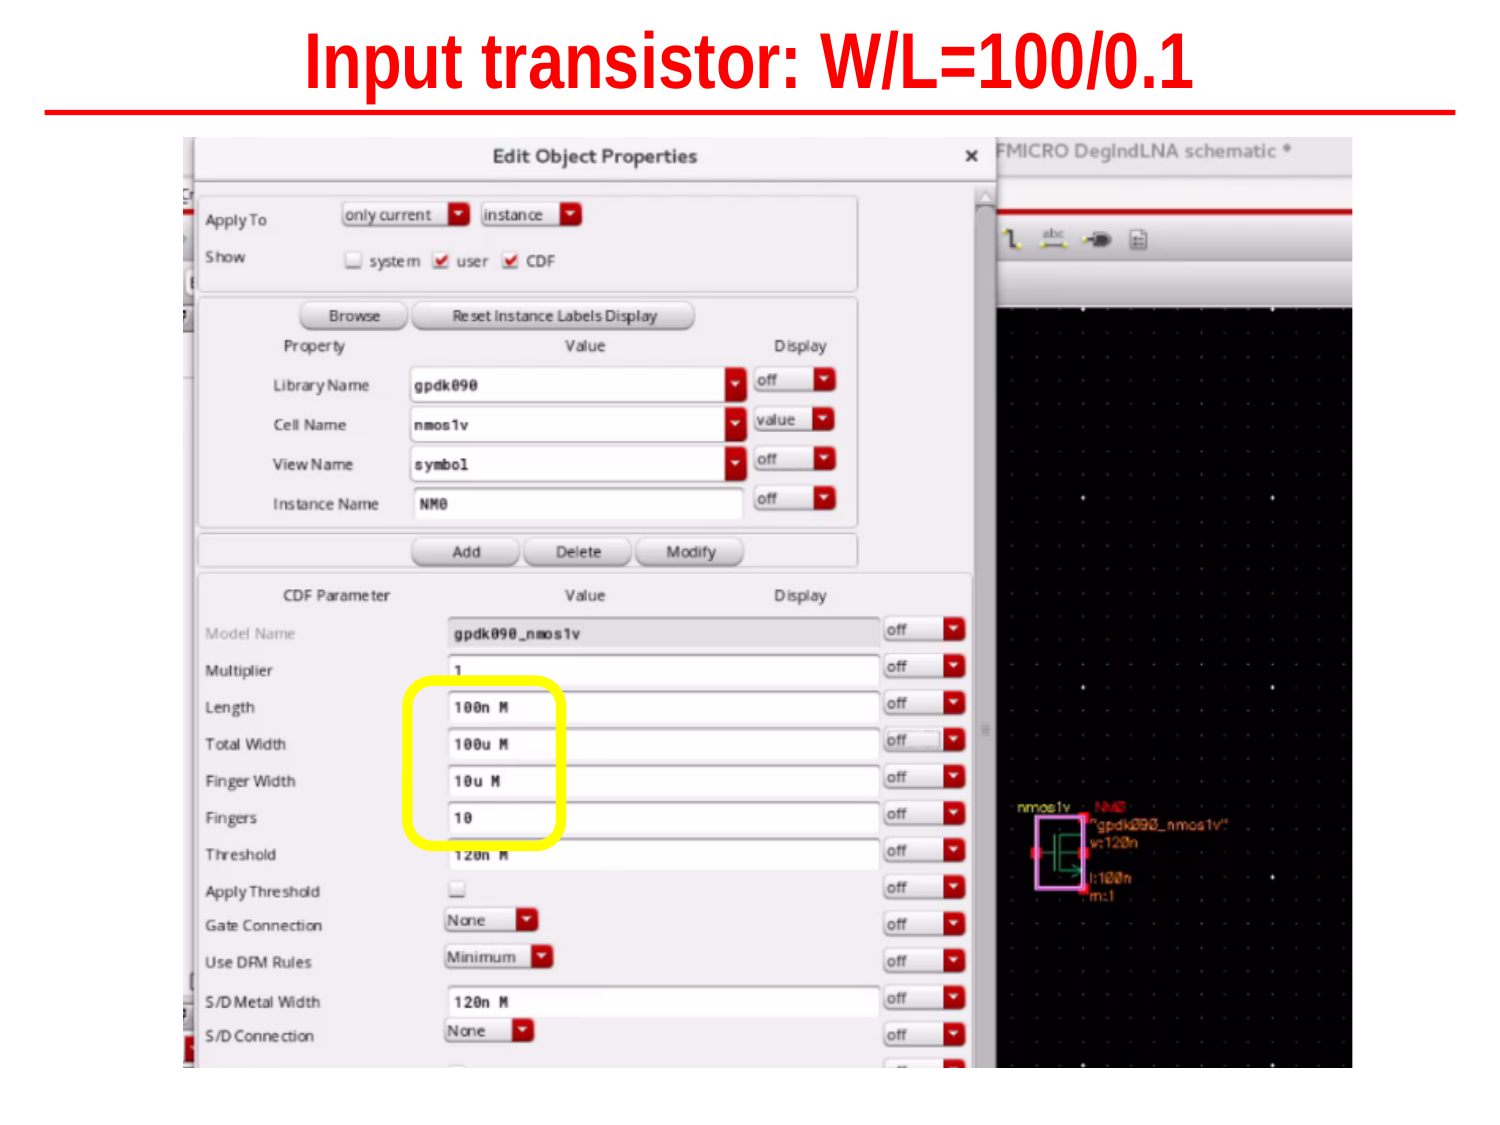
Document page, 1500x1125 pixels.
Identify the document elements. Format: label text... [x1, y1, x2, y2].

title Input transistor: W/L=100/0.1 [0, 0, 1500, 114]
picture [182, 136, 1353, 1069]
